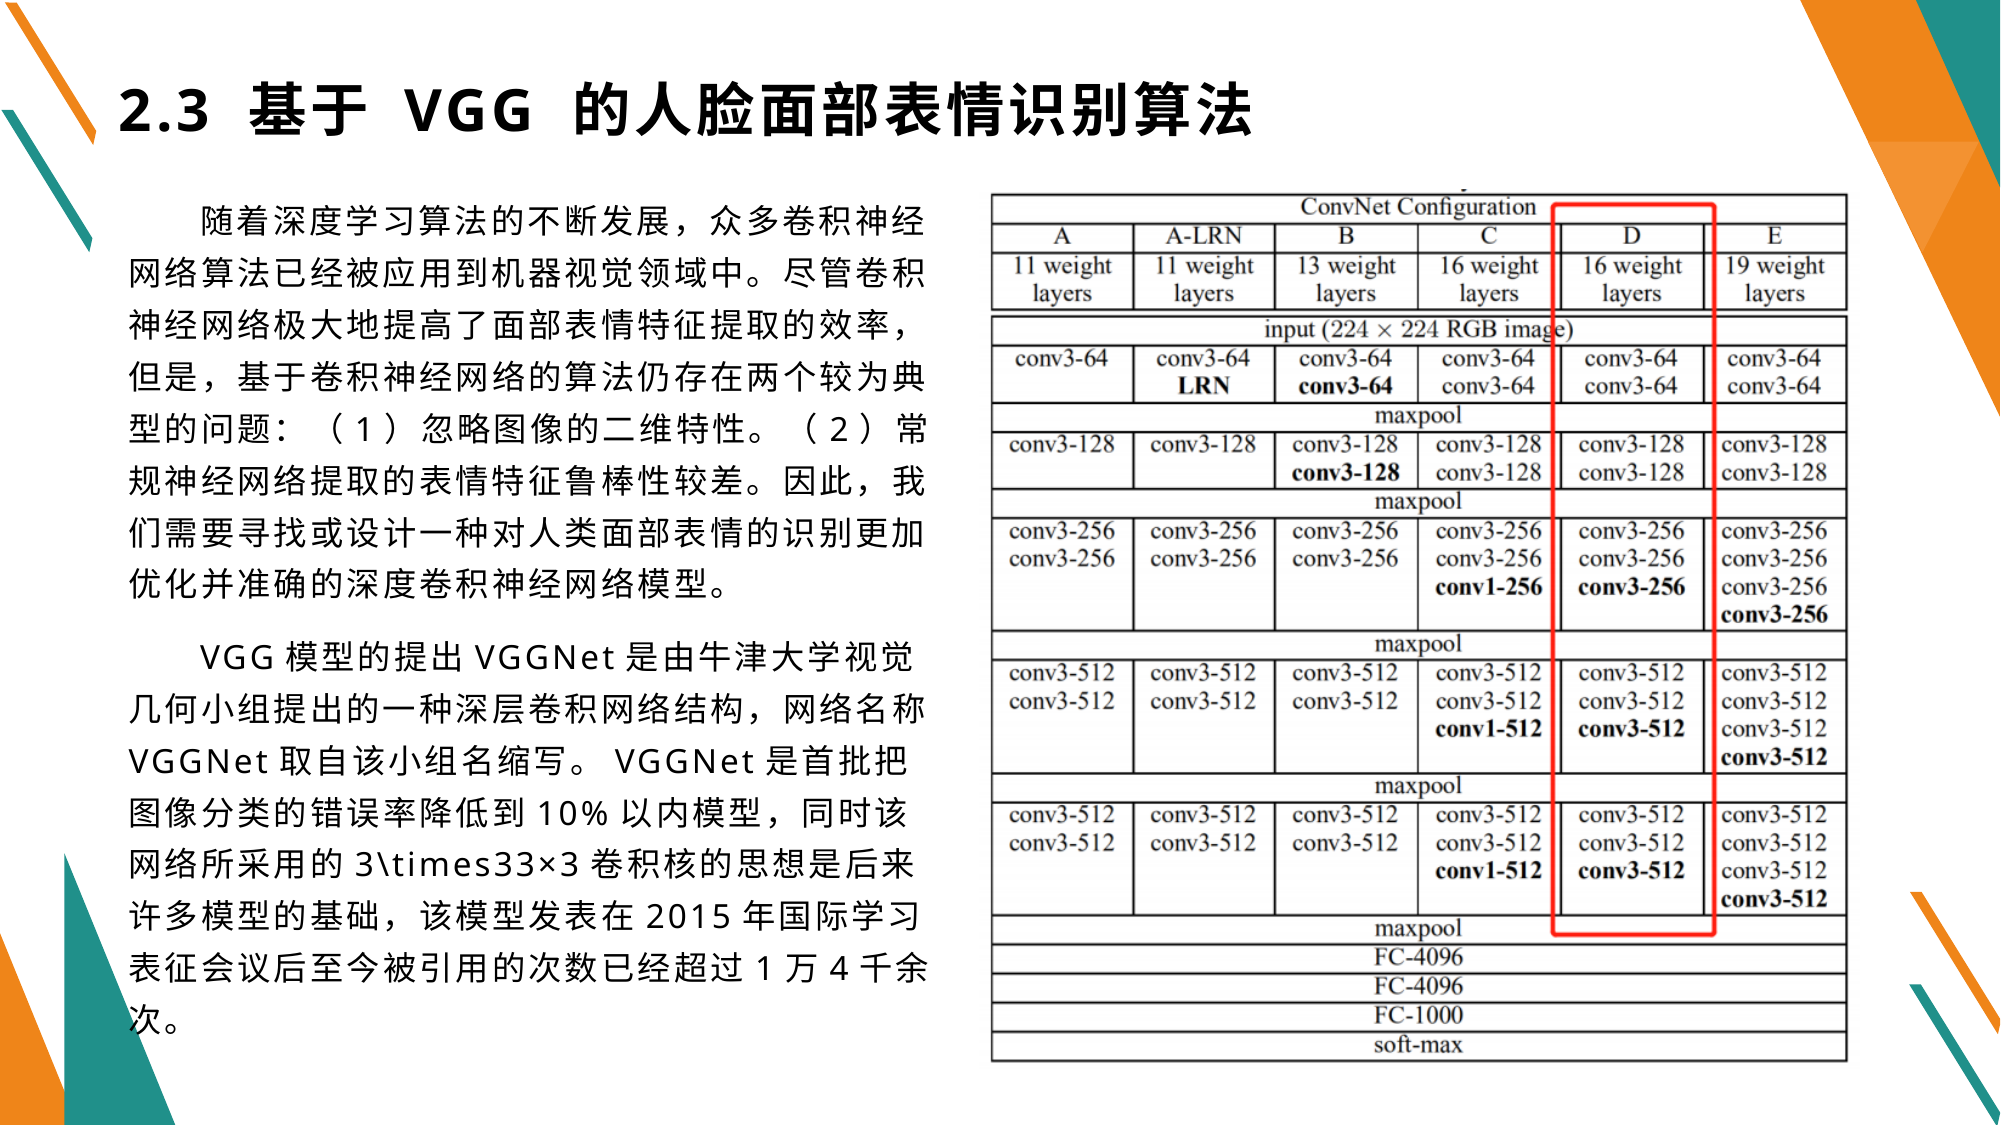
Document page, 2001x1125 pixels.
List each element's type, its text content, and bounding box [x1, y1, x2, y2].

picture [974, 188, 1878, 1075]
list 随着深度学习算法的不断发展，众多卷积神经网络算法已经被应用到机器视觉领域中。尽管卷积神经网络极大地提高了面部表情特征提取的效率，但是，基于卷积神经网络的算法仍存在两个较为典型的问题：（1）忽略图像的二维特性。（2）常规神经网络提取的表情特征鲁棒性较差。因此，我们需要寻找或设计一种对人类面部表情的识别更加优化并准确的深度卷积神经网络模型。 VGG模型的提出VGGNet是由牛津大学视觉几何小组提出的一种深层卷积网络结构，网络名称VGGNet取自该小组名缩写。VGGNet是首批把图像分类的错误率降低到10%以内模型，同时该网络所采用的3\times33×3卷积核的思想是后来许多模型的基础，该模型发表在2015年国际学习表征会议后至今被引用的次数已经超过1万4千余次。 [111, 188, 960, 1114]
title 2.3 基于 VGG 的人脸面部表情识别算法 [102, 66, 1898, 209]
